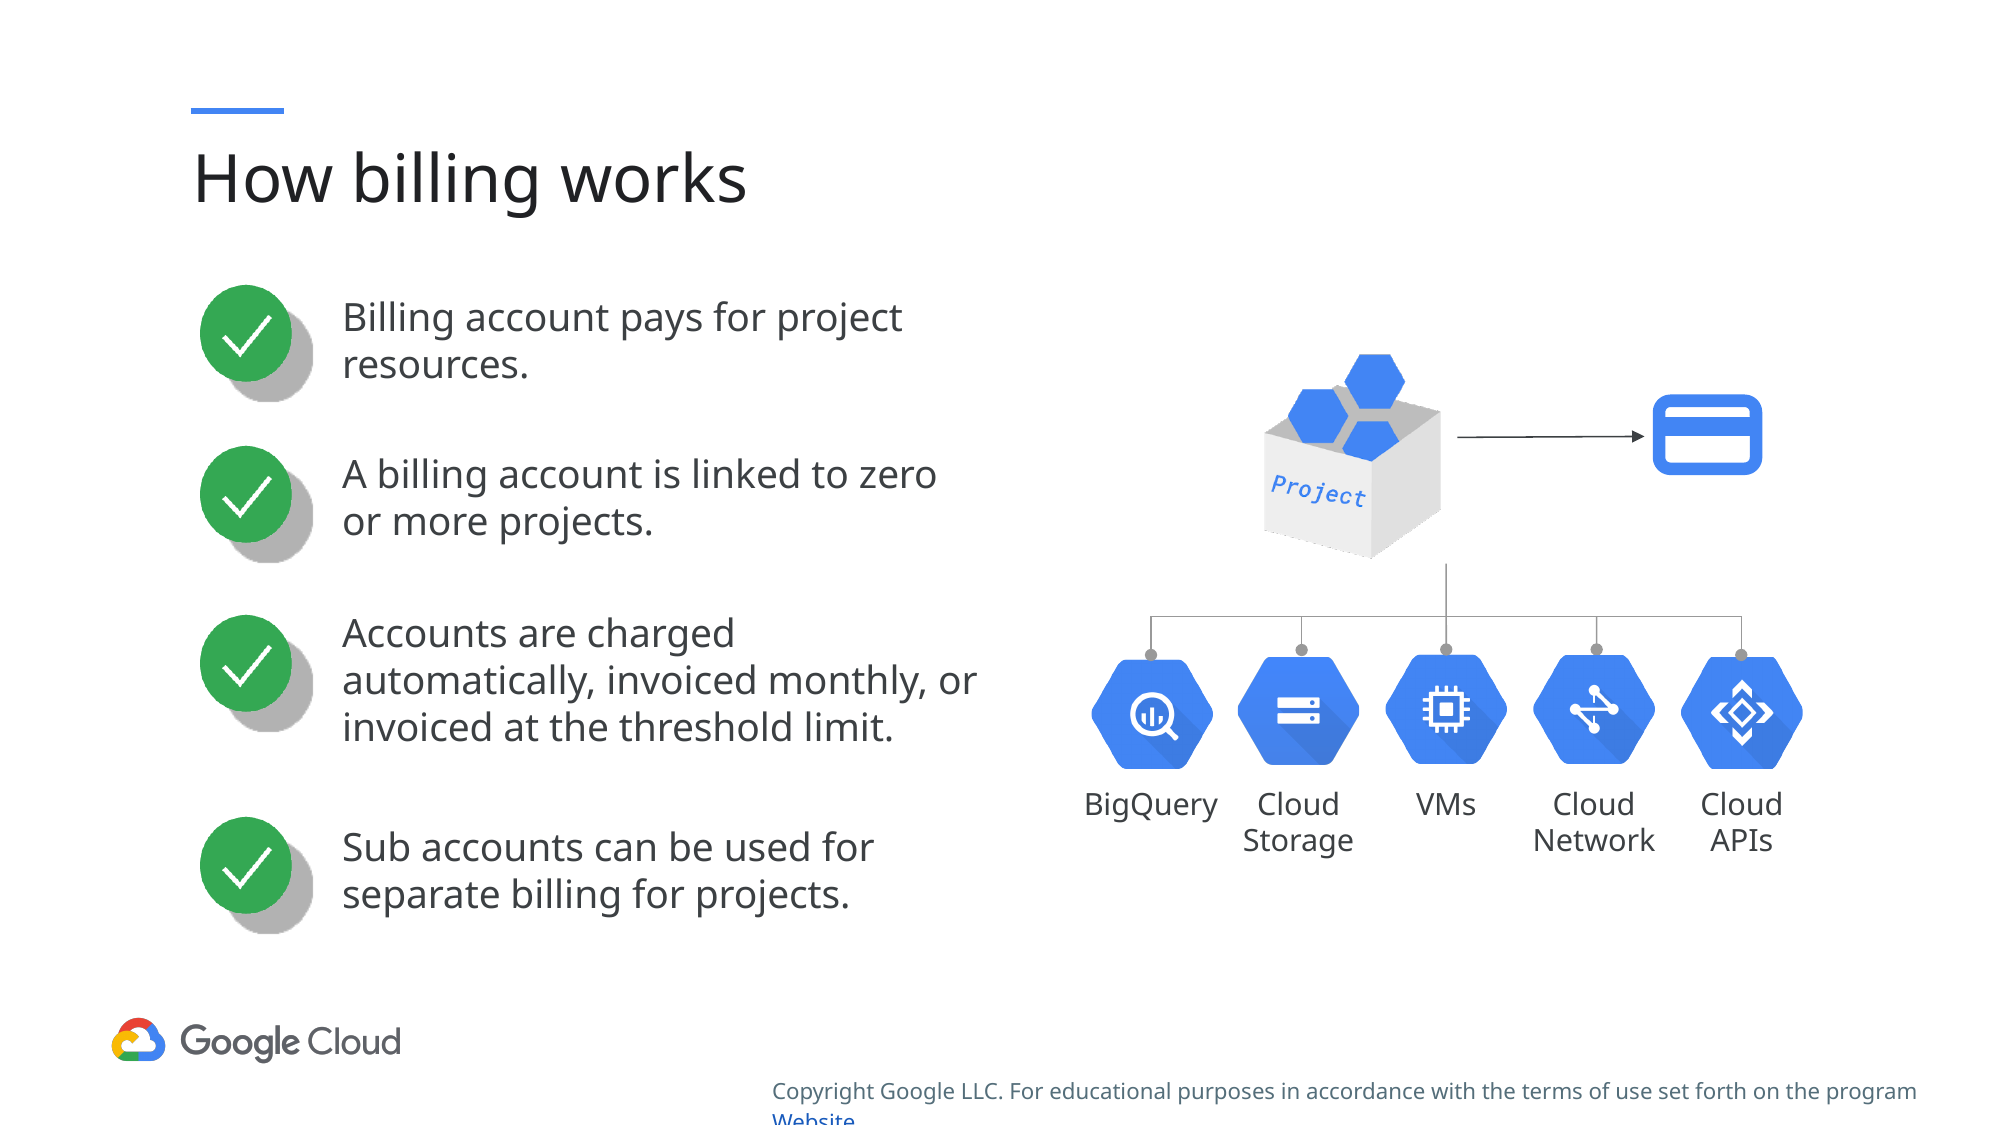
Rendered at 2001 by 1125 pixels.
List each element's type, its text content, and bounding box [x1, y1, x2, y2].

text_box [1673, 656, 1818, 823]
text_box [1231, 664, 1365, 823]
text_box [1075, 653, 1226, 823]
text_box [1659, 431, 1757, 469]
picture [199, 284, 292, 382]
text_box Copyright Google LLC. For educational purposes in accordance with the terms of use set forth on the program Website. [752, 1052, 1990, 1111]
picture [199, 445, 292, 543]
text_box [1659, 400, 1757, 426]
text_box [1518, 654, 1670, 823]
text_box A billing account is linked to zero or more projects. [332, 423, 986, 571]
text_box Accounts are charged automatically, invoiced monthly, or invoiced at the threshold limit. [332, 605, 998, 753]
picture [199, 816, 292, 915]
text_box Sub accounts can be used for separate billing for projects. [332, 795, 986, 943]
picture [110, 1012, 401, 1068]
text_box Billing account pays for project resources. [332, 265, 986, 413]
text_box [1150, 615, 1742, 656]
picture [1225, 305, 1458, 570]
picture [199, 614, 292, 712]
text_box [1370, 664, 1513, 823]
title How billing works [182, 126, 1799, 251]
